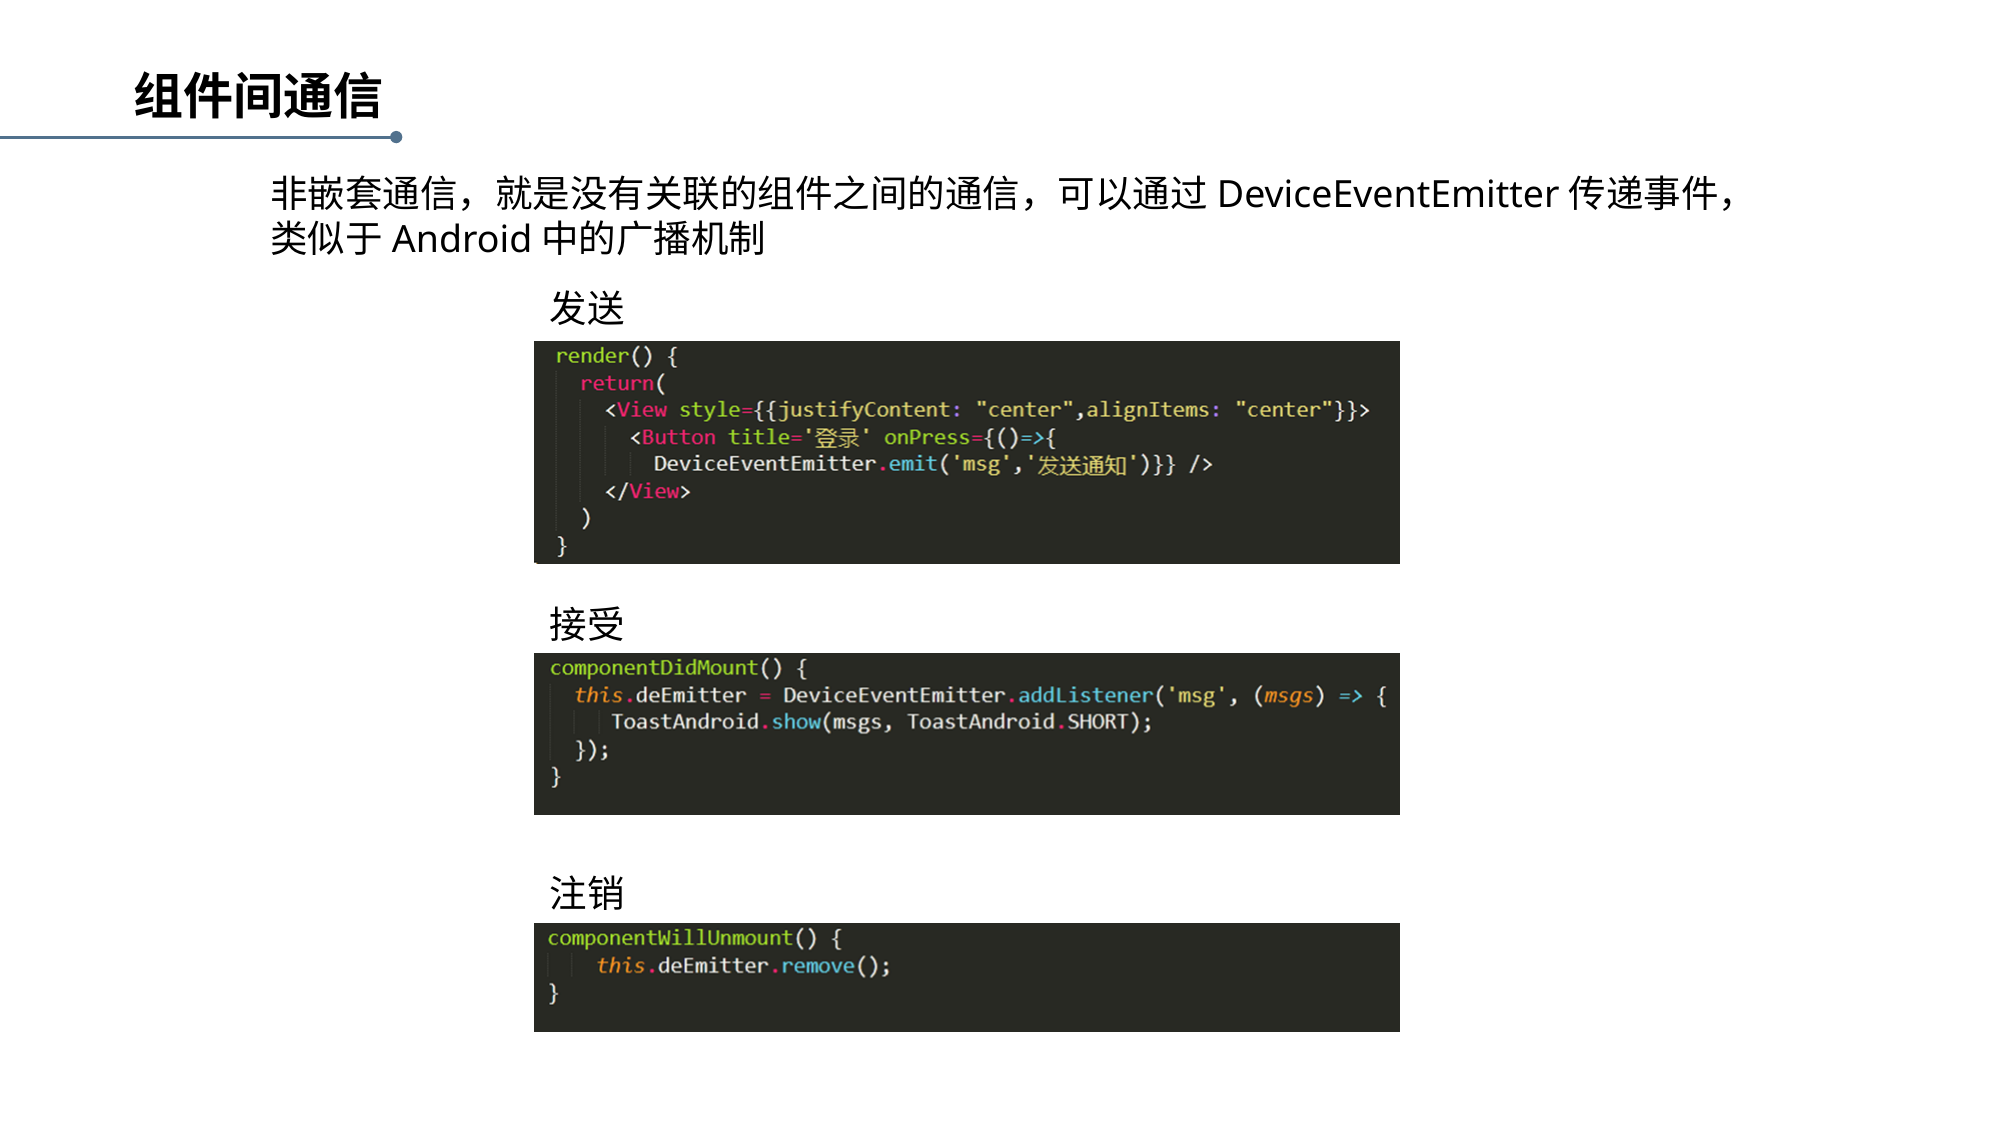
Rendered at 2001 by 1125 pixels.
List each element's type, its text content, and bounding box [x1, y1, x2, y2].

text_box 接受 [534, 593, 677, 653]
picture [534, 341, 1400, 565]
text_box 非嵌套通信，就是没有关联的组件之间的通信，可以通过DeviceEventEmitter传递事件，类似于Android中的广播机制 [255, 162, 1795, 313]
text_box 发送 [534, 277, 677, 337]
picture [534, 923, 1400, 1032]
picture [534, 653, 1400, 815]
text_box 组件间通信 [118, 57, 439, 132]
text_box 注销 [534, 862, 677, 923]
